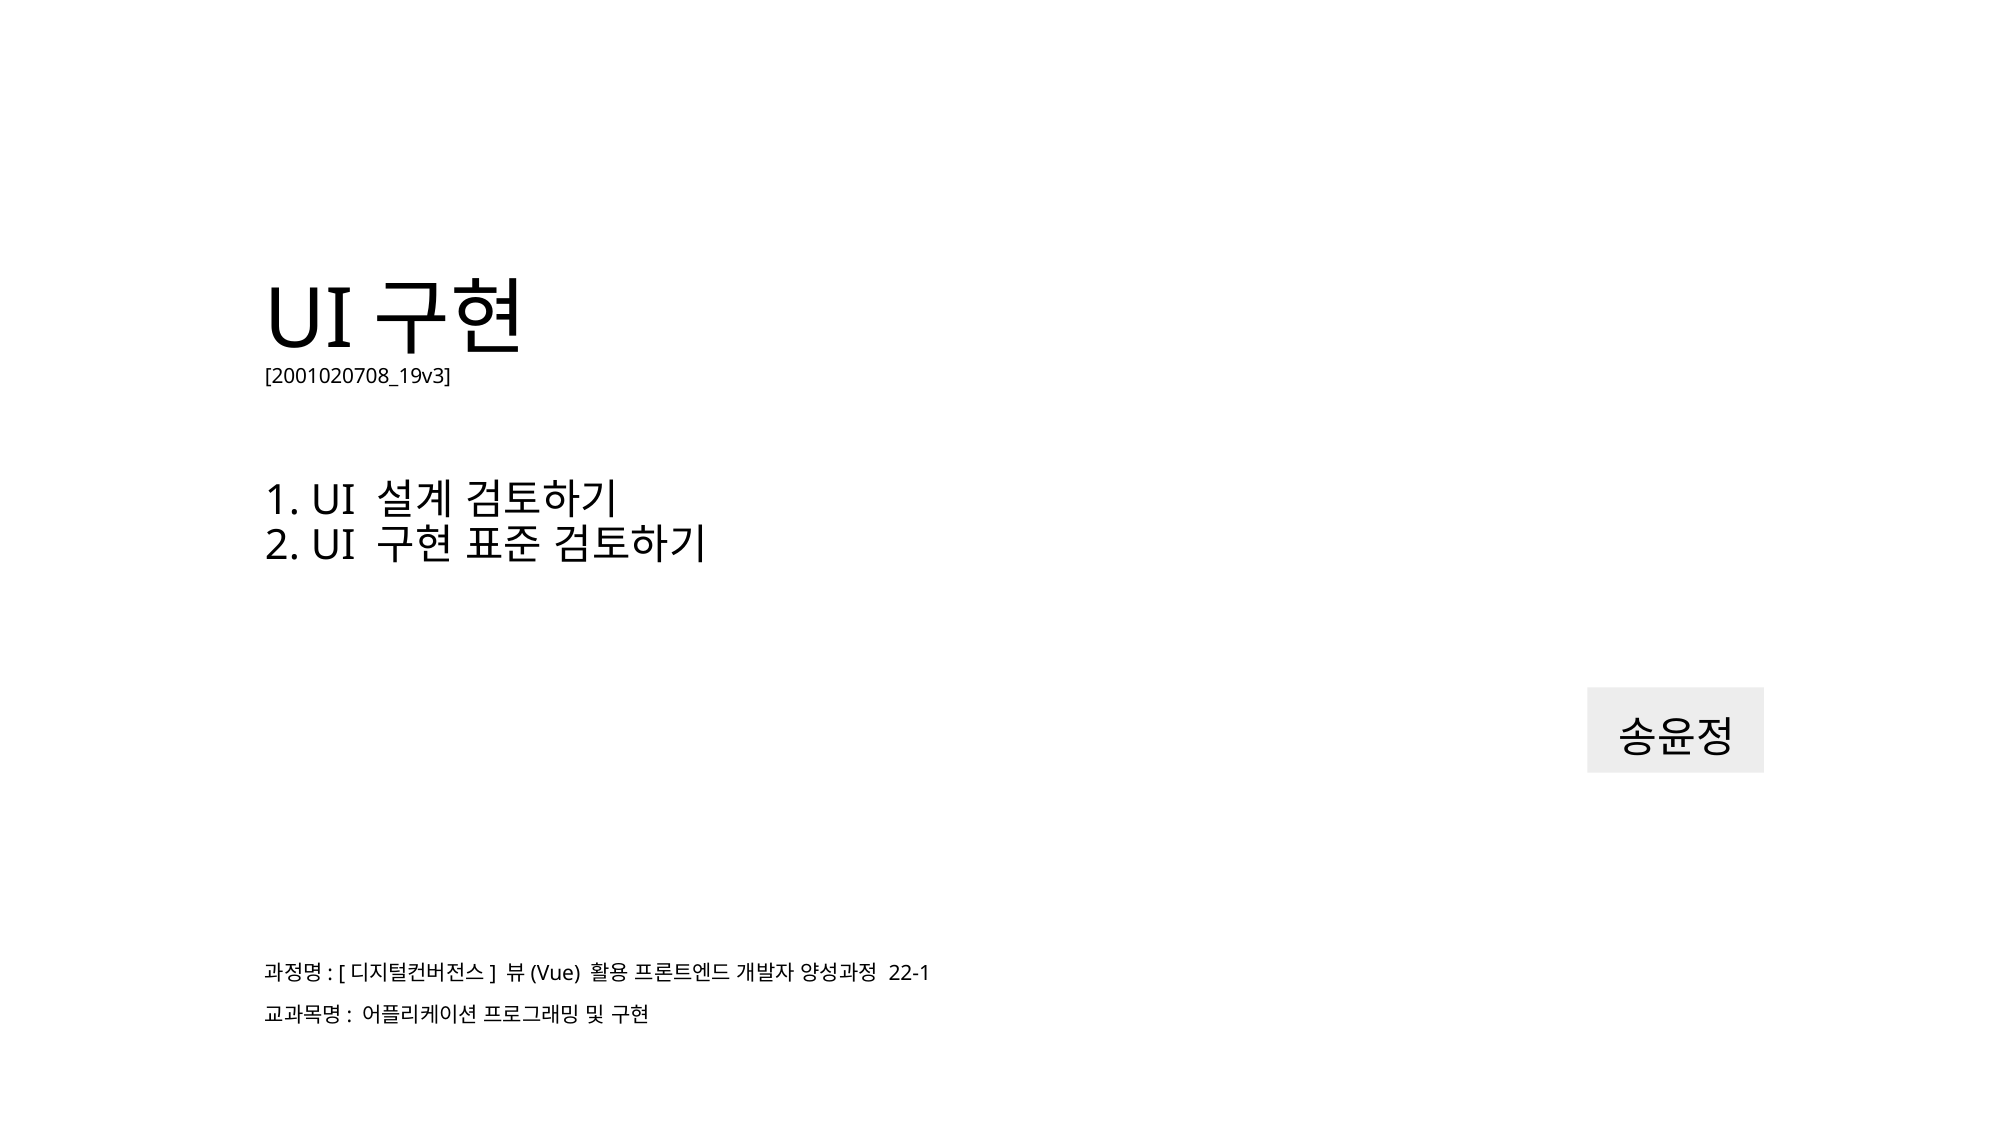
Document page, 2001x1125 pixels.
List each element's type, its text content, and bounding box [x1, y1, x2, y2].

text_box [1586, 686, 1765, 774]
subtitle 송윤정 과정명: [디지털컨버전스] 뷰(Vue) 활용 프론트엔드 개발자 양성과정 22-1 교과목명: 어플리케이션 프로그래밍 및 구현 [249, 708, 1750, 1036]
title UI구현 [2001020708_19v3] 1. UI 설계 검토하기 2. UI 구현 표준 검토하기 [249, 184, 1750, 576]
